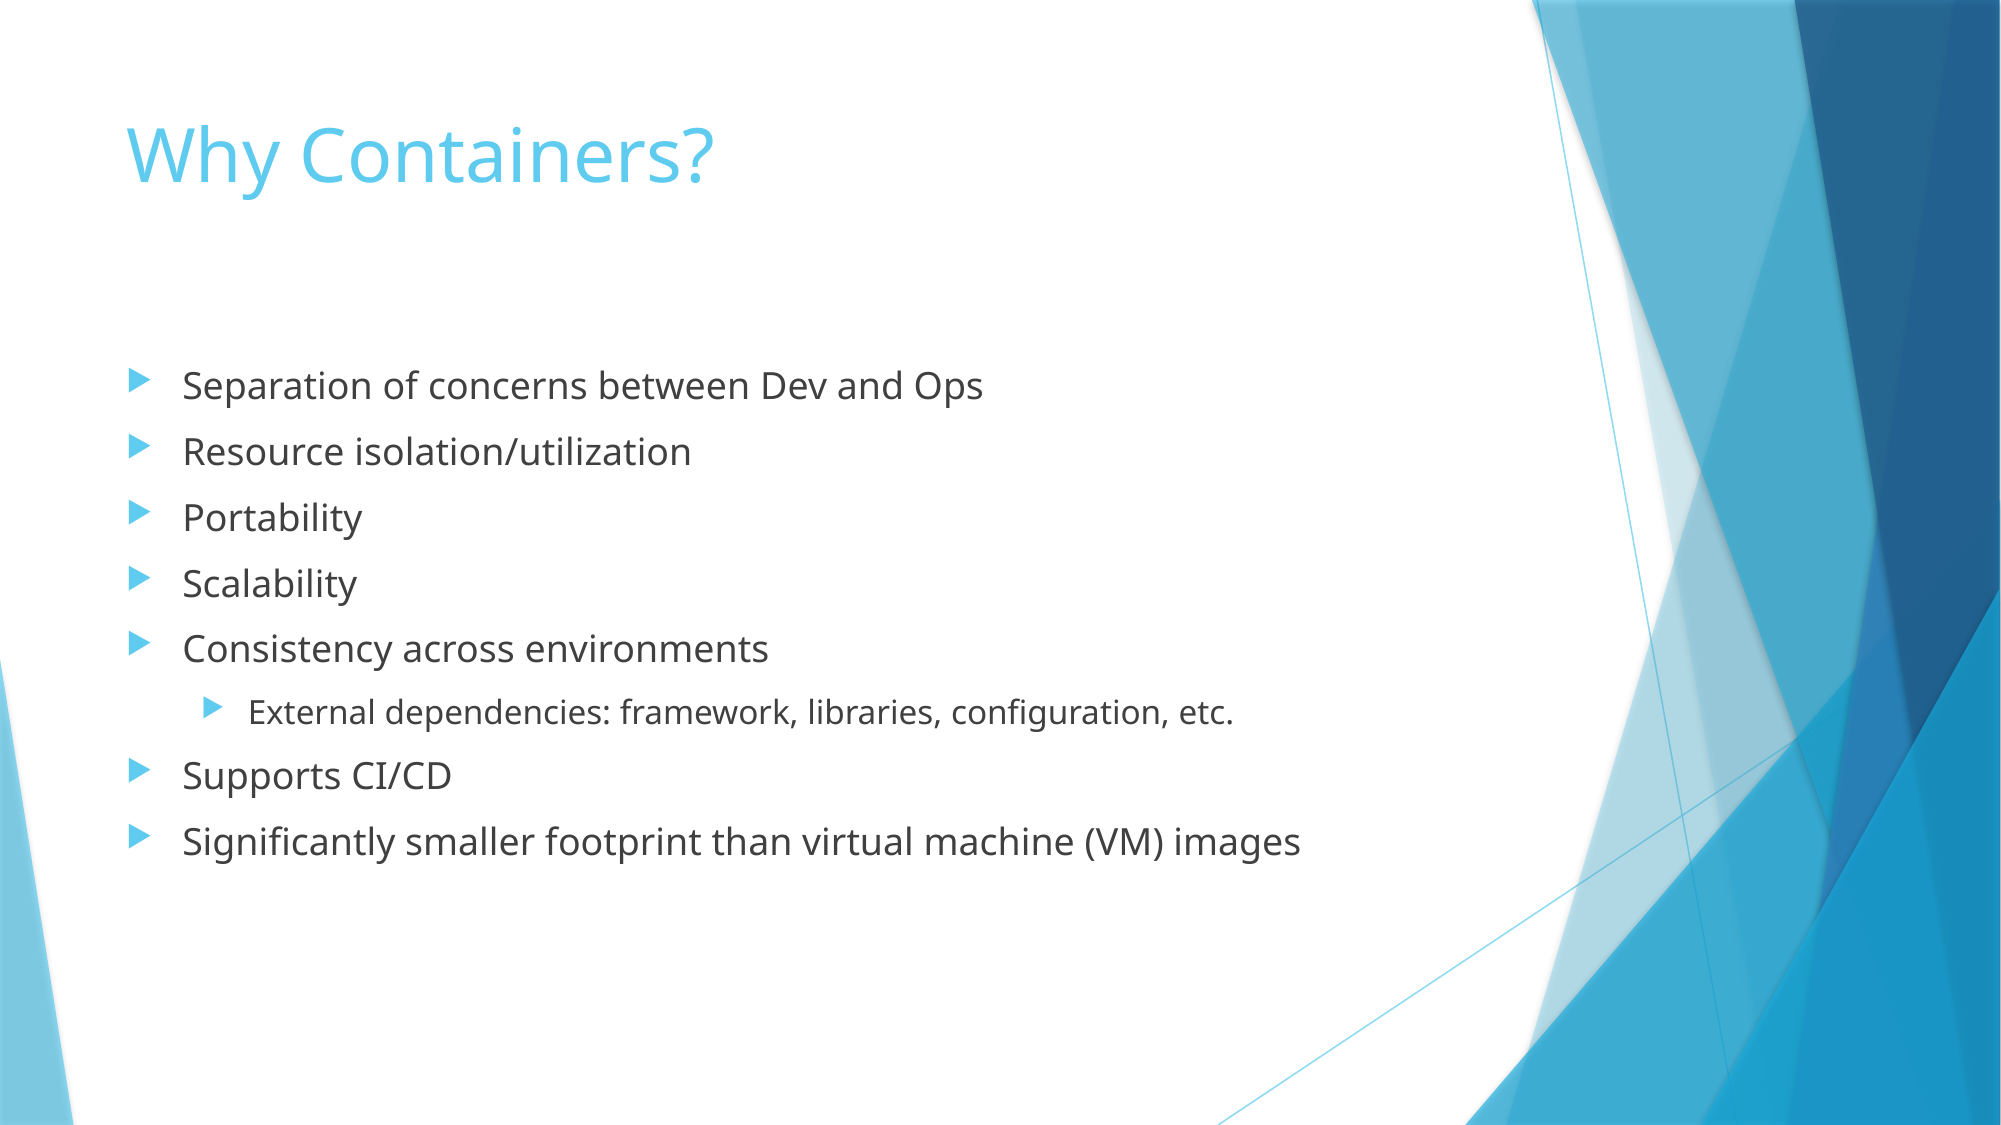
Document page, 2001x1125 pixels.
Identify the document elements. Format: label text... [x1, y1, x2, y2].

title Why Containers? [111, 99, 1522, 317]
list Separation of concerns between Dev and Ops Resource isolation/utilization Portability Scalability Consistency across environments External dependencies: framework, libraries, configuration, etc. Supports CI/CD Significantly smaller footprint than virtual machine (VM) images [111, 354, 1522, 992]
